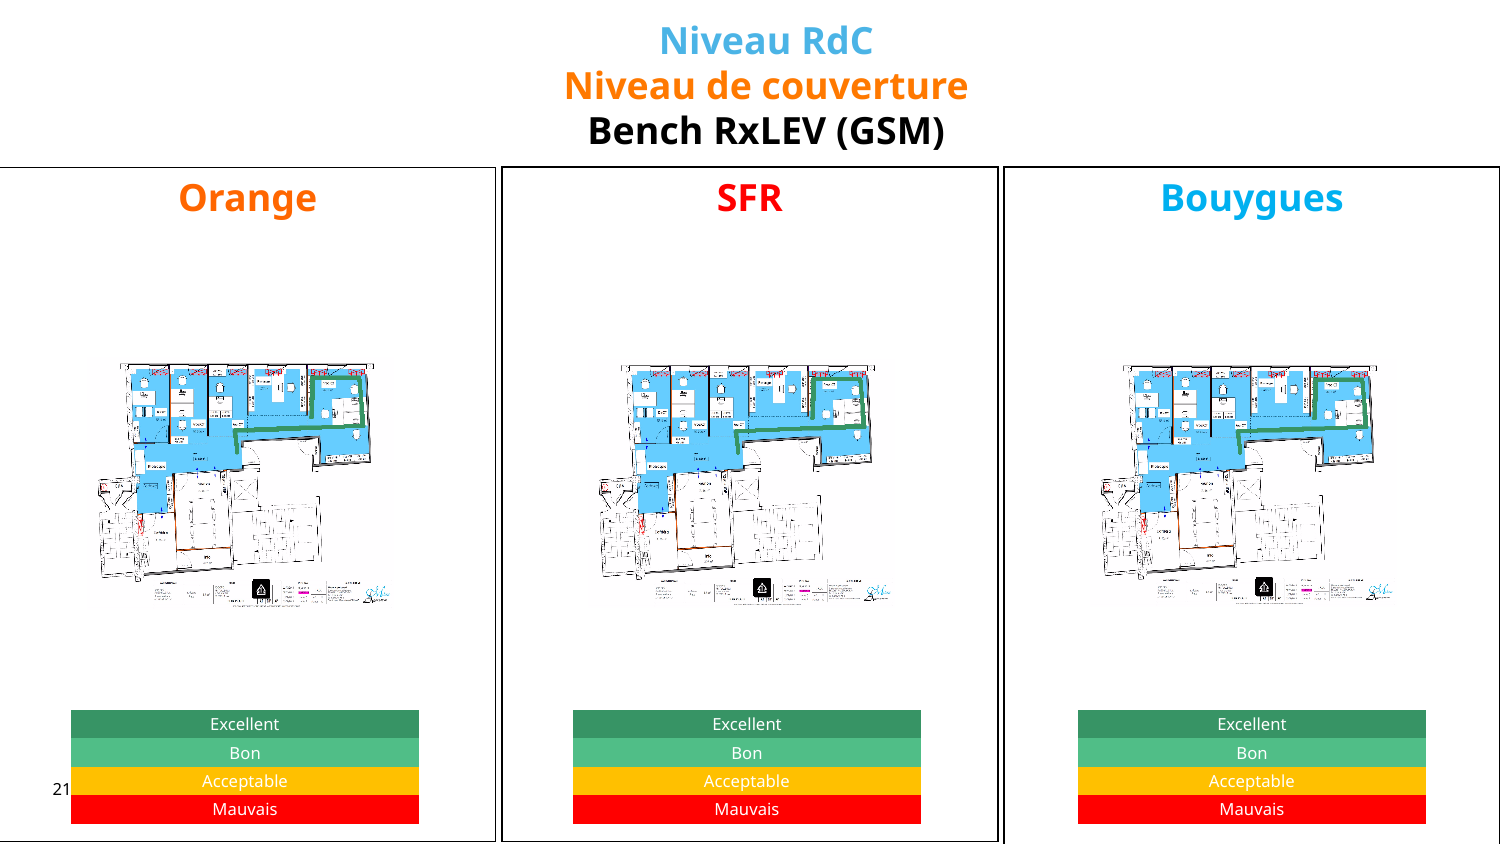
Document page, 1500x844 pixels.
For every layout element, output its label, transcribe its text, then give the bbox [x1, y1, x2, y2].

table_header Excellent [1078, 710, 1426, 738]
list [1008, 328, 1496, 611]
text_box Orange [0, 167, 496, 329]
table_cell Mauvais [1078, 795, 1426, 824]
text_box SFR [501, 167, 998, 293]
table_cell Bon [71, 738, 419, 767]
text_box Niveau RdC Niveau de couverture Bench RxLEV (GSM) [187, 9, 1346, 125]
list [506, 327, 994, 611]
table_cell Acceptable [71, 767, 419, 795]
text_box SFR [501, 608, 998, 842]
table_cell Mauvais [71, 795, 419, 824]
table_cell Bon [573, 738, 921, 767]
table_cell Acceptable [1078, 767, 1426, 795]
table_cell Acceptable [573, 767, 921, 795]
text_box Bouygues [1003, 167, 1500, 334]
text_box Bouygues [1003, 611, 1500, 844]
table_cell Mauvais [573, 795, 921, 824]
text_box Orange [0, 615, 496, 842]
table_header Excellent [573, 710, 921, 738]
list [4, 325, 493, 613]
table_cell Bon [1078, 738, 1426, 767]
text_box [224, 293, 1276, 551]
table_header Excellent [71, 710, 419, 738]
